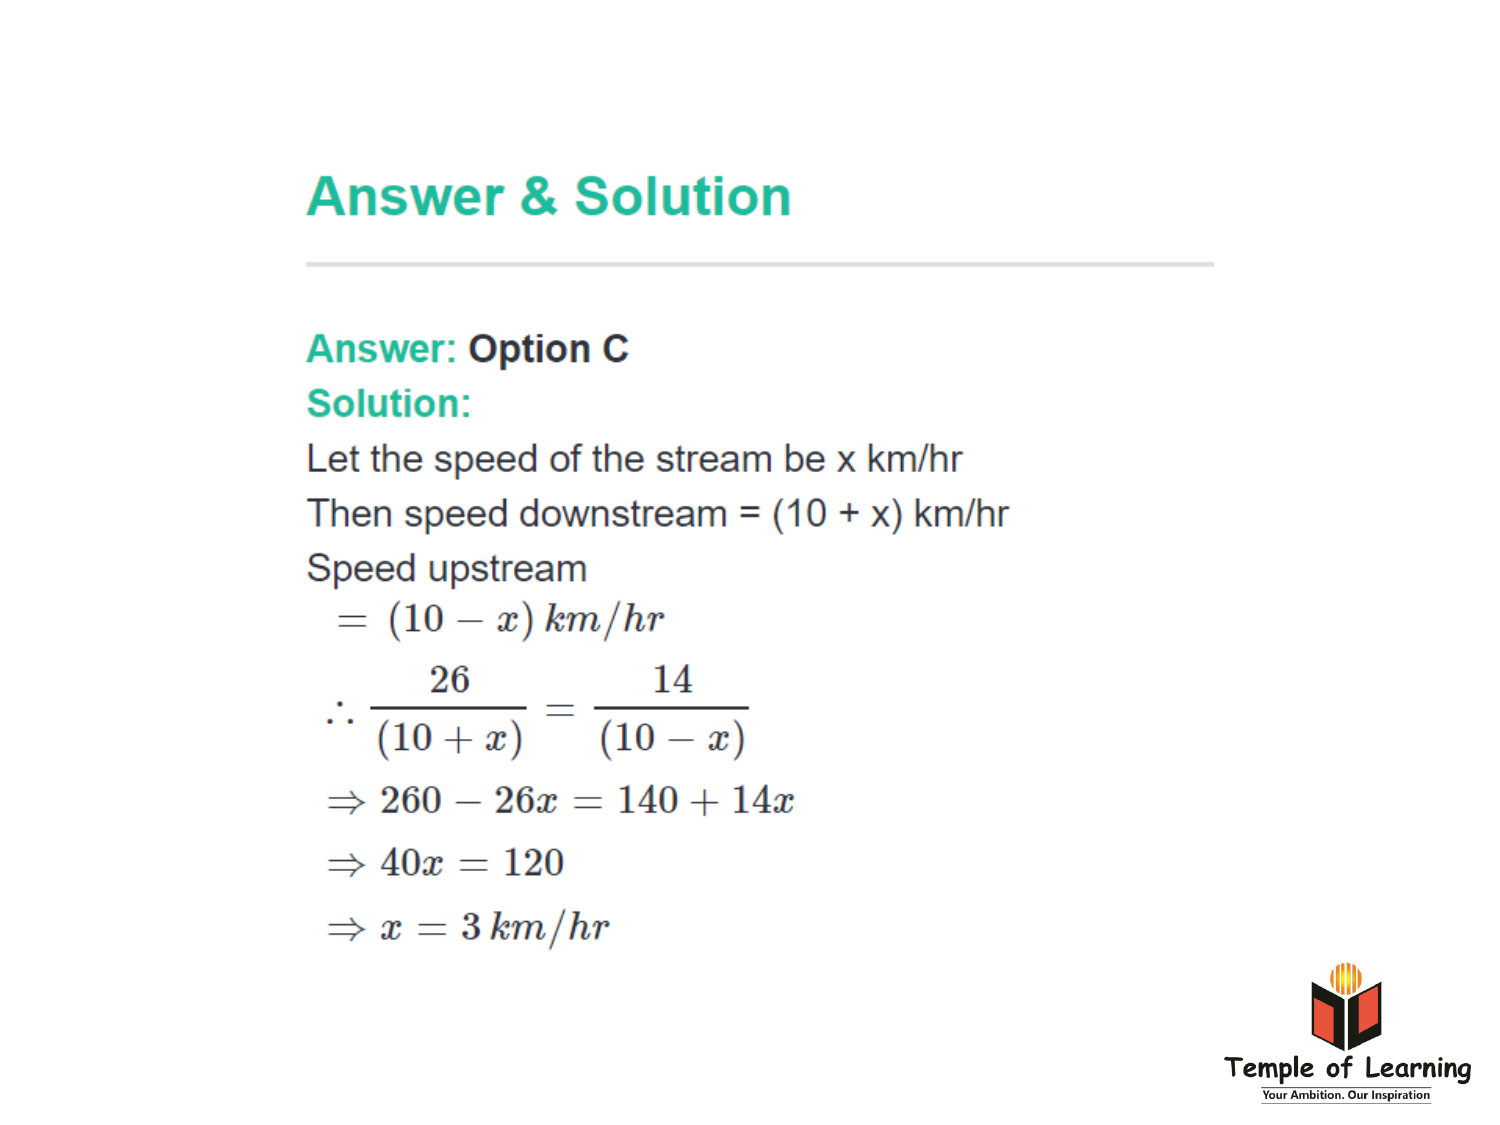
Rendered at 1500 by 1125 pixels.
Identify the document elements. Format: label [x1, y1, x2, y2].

picture [286, 156, 1214, 969]
picture [1224, 962, 1471, 1104]
